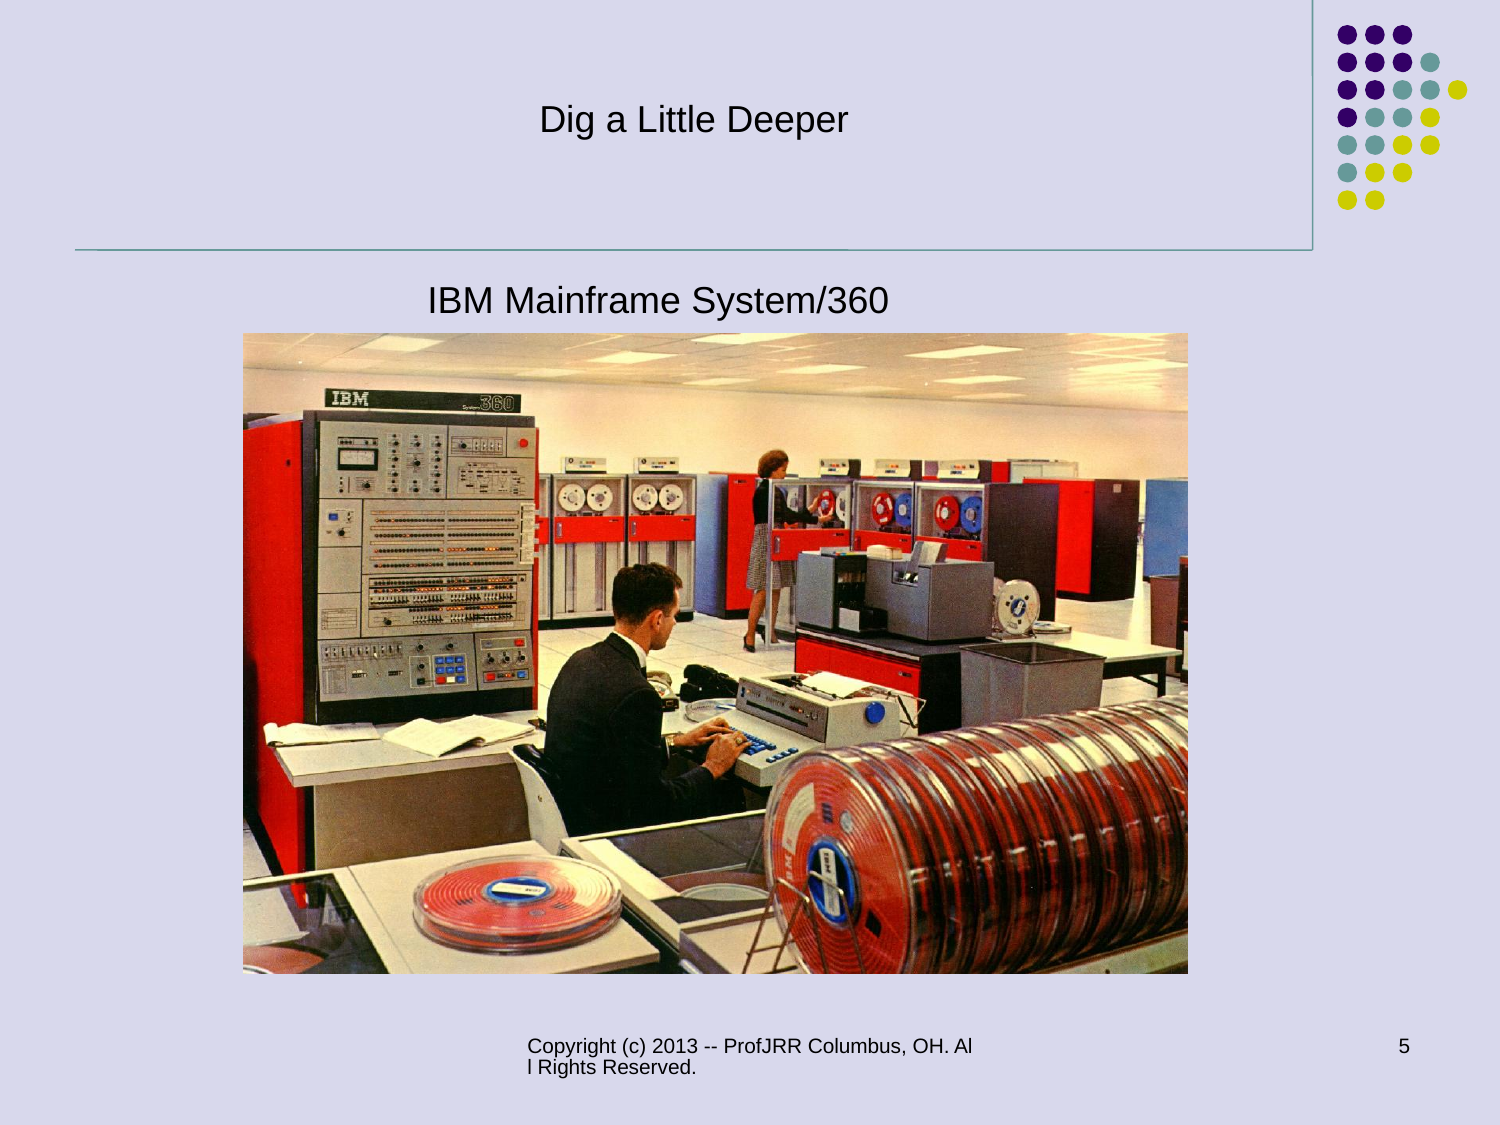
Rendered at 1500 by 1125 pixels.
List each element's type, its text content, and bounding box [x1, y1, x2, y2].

footer Copyright (c) 2013 -- ProfJRR Columbus, OH. All Rights Reserved. [512, 1025, 988, 1100]
text_box IBM Mainframe System/360 [412, 268, 963, 329]
slide_number 5 [1074, 1025, 1425, 1100]
text_box Dig a Little Deeper [62, 87, 1327, 148]
picture [243, 333, 1188, 974]
